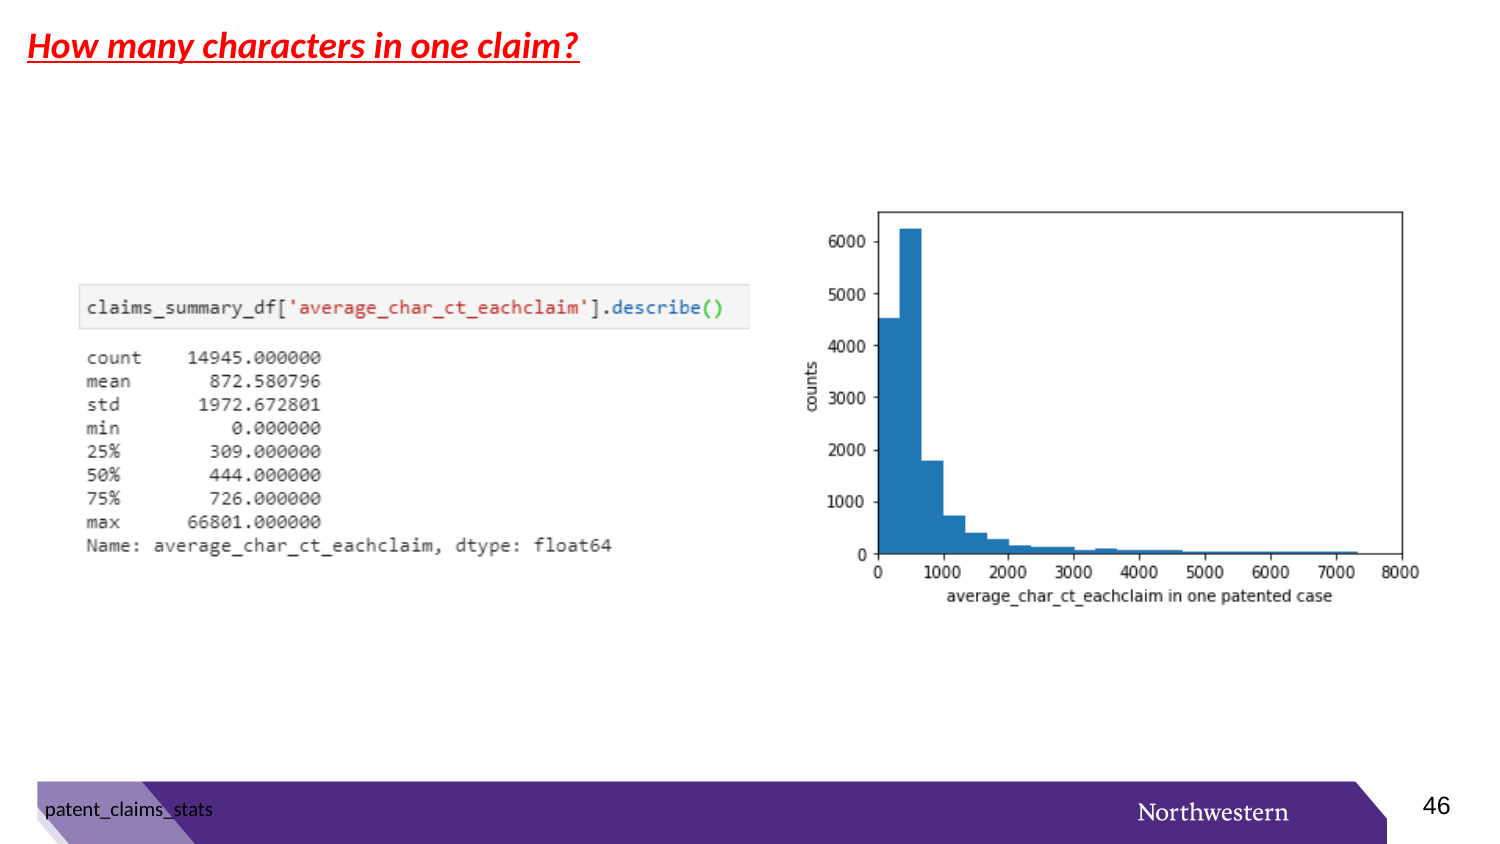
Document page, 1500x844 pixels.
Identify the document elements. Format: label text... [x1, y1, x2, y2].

text_box How many characters in one claim? [12, 13, 809, 73]
slide_number 45 [1367, 782, 1466, 827]
picture [0, 0, 1499, 844]
text_box patent_claims_stats [30, 789, 227, 828]
